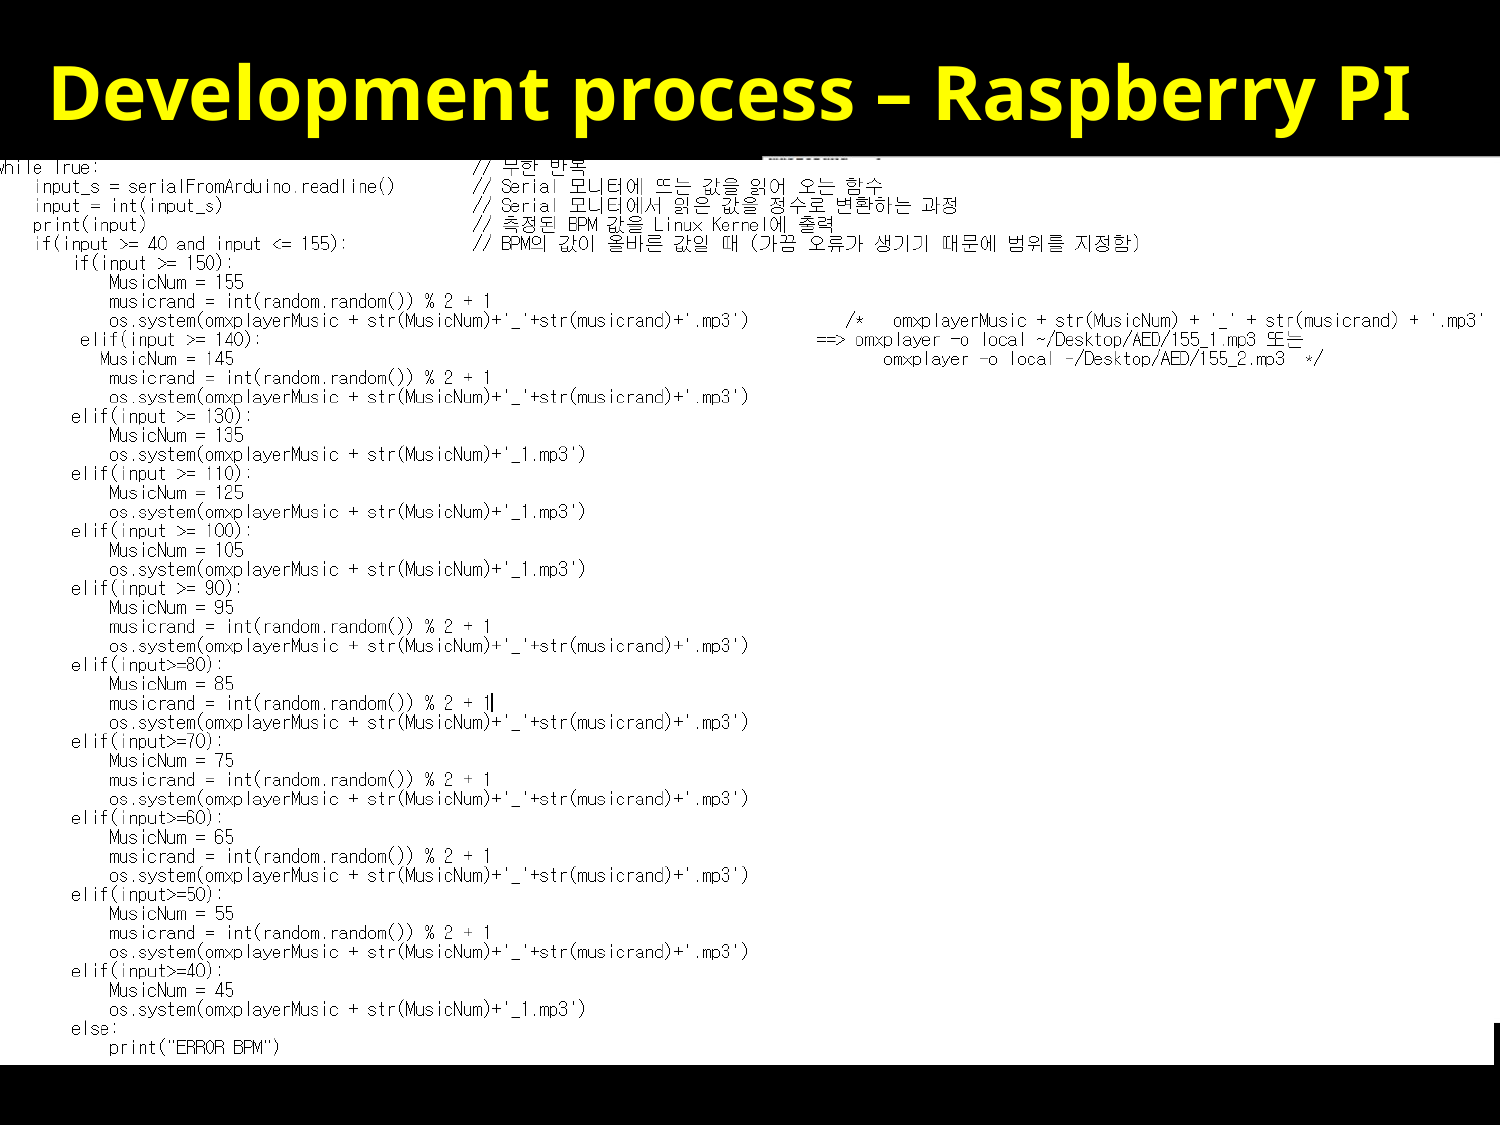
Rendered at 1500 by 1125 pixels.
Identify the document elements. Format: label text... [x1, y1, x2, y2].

picture [0, 156, 1500, 1065]
text_box Development process – Raspberry PI [0, 7, 1500, 159]
